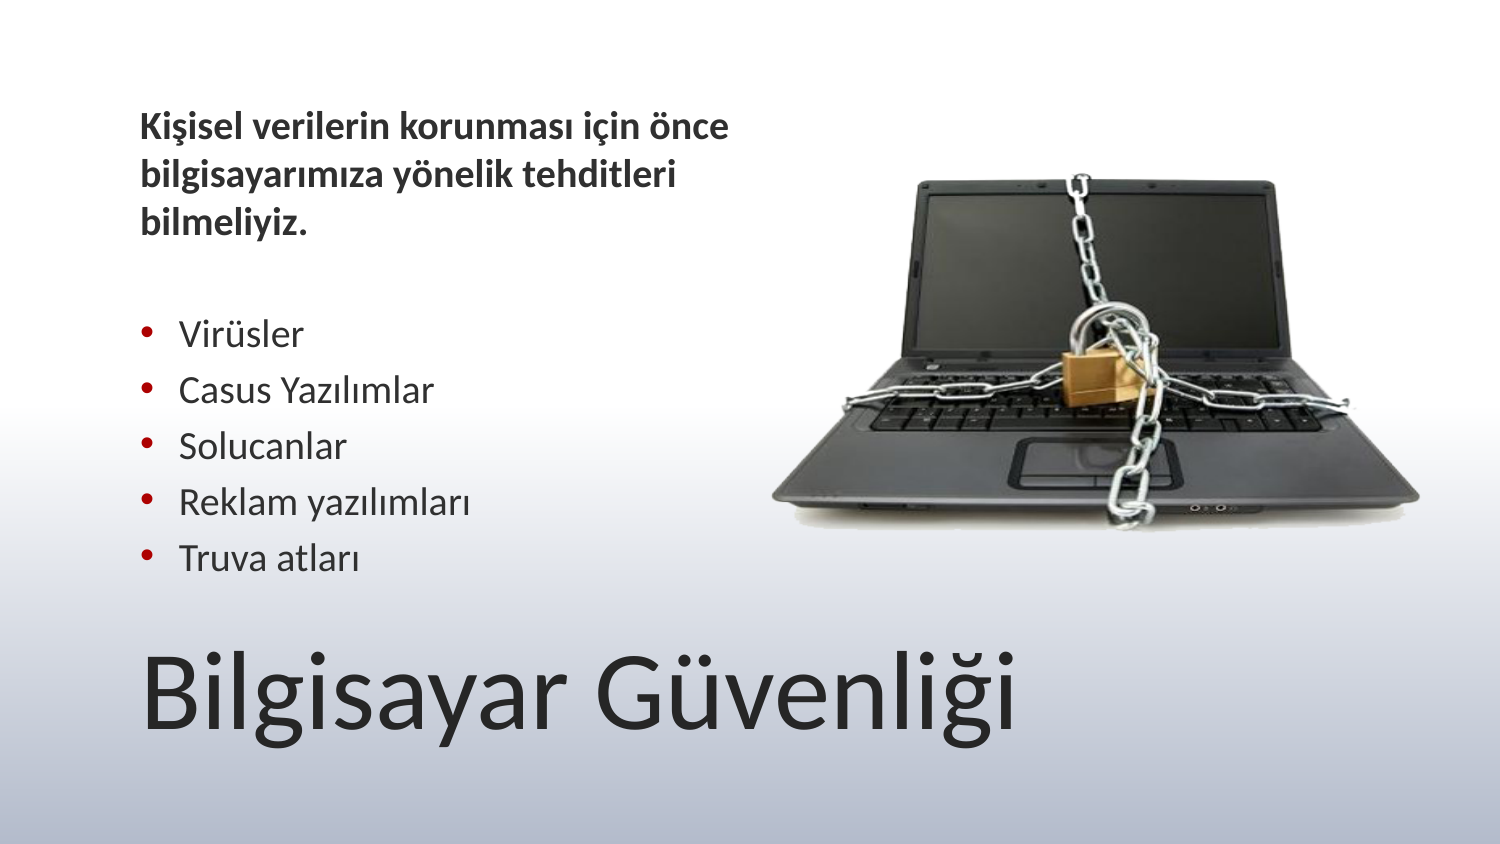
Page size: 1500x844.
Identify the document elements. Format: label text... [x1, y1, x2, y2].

picture [713, 155, 1447, 547]
title Bilgisayar Güvenliği [125, 562, 1238, 760]
text_box Kişisel verilerin korunması için önce bilgisayarımıza yönelik tehditleri bilmeliyiz. Virüsler Casus Yazılımlar Solucanlar Reklam yazılımları Truva atları [125, 91, 811, 588]
